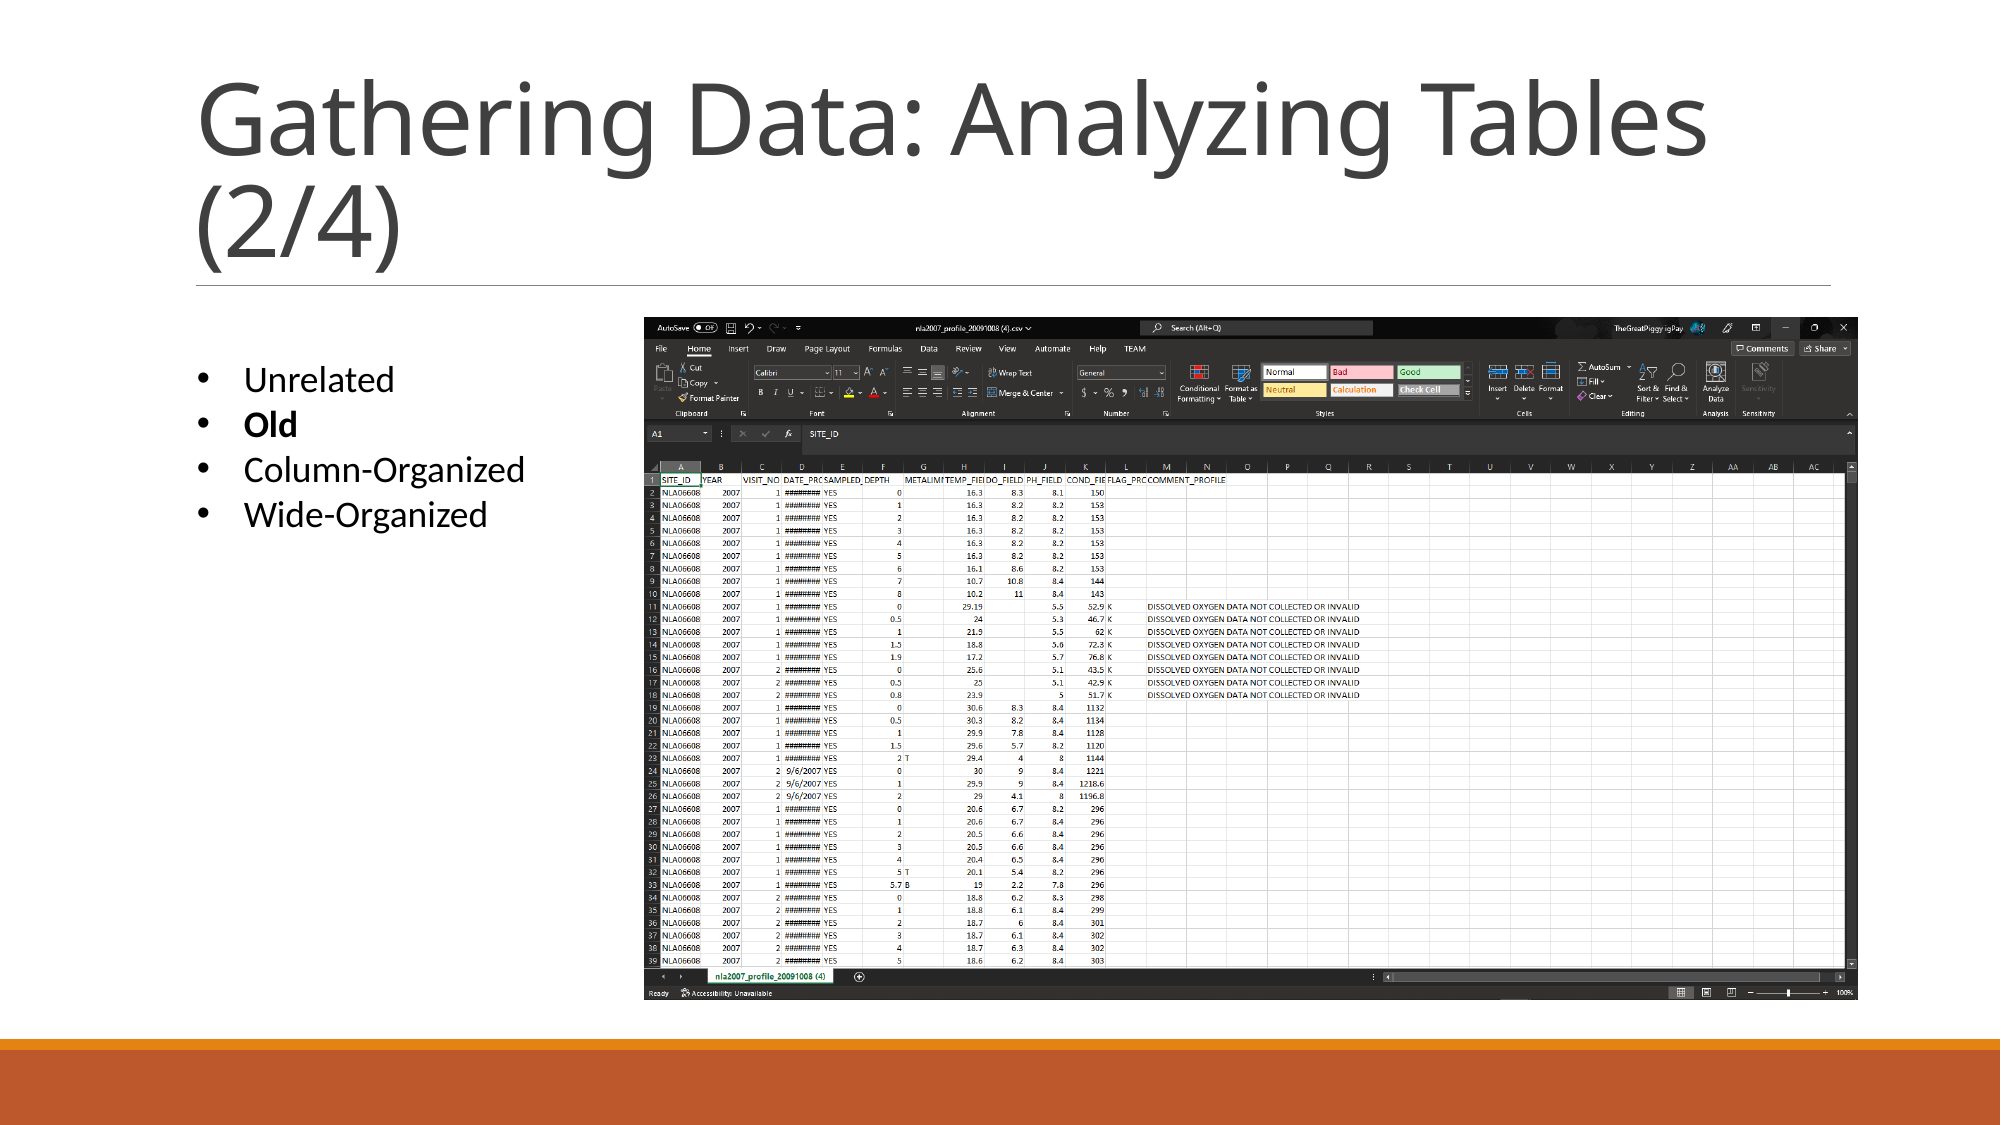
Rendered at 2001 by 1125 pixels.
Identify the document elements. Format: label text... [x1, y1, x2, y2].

picture [644, 316, 1858, 1000]
title Gathering Data: Analyzing Tables (2/4) [180, 47, 1830, 285]
text_box Unrelated Old Column-Organized Wide-Organized [182, 347, 541, 588]
